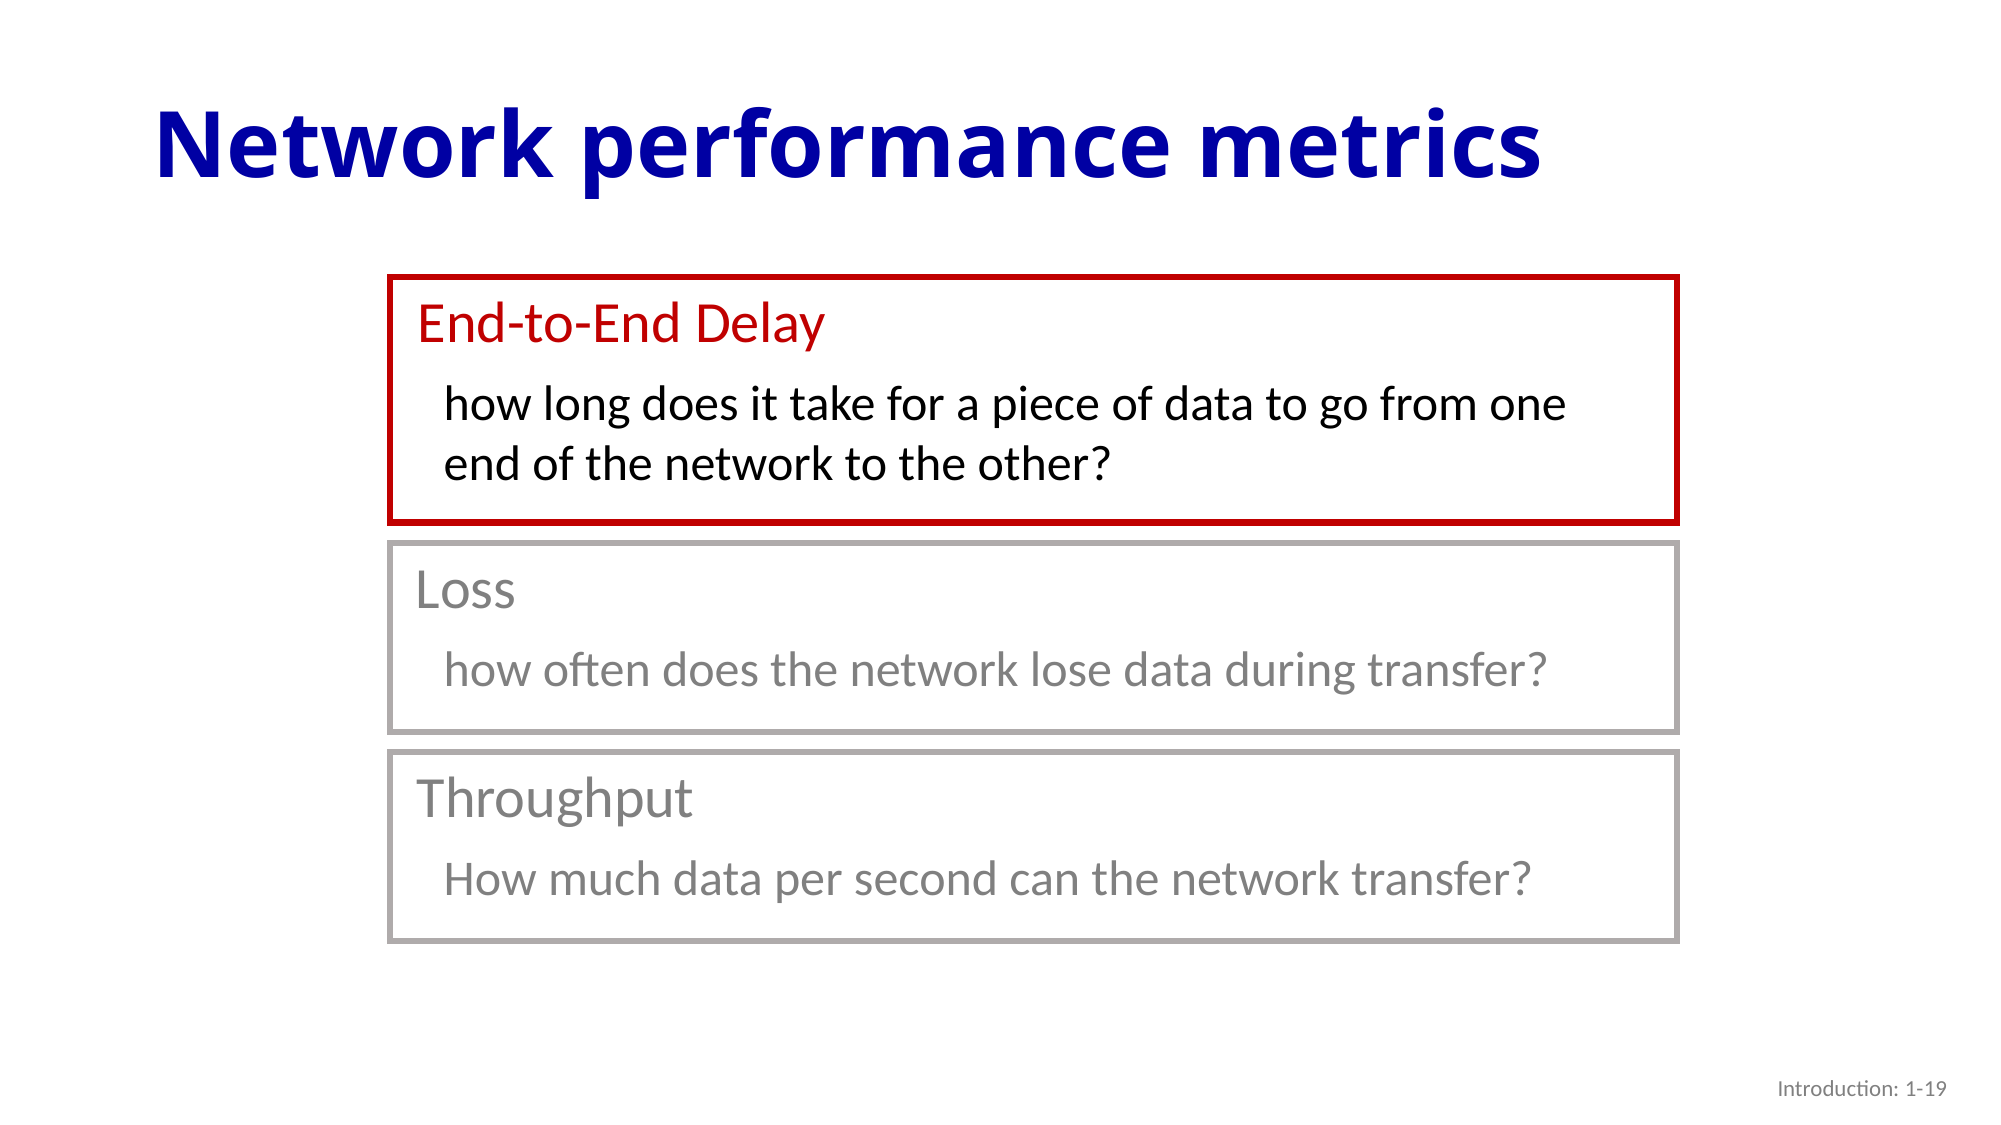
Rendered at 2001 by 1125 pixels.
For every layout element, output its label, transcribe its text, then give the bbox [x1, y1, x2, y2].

text_box How much data per second can the network transfer? [428, 838, 1628, 913]
text_box Throughput [402, 752, 710, 837]
text_box [389, 542, 1678, 733]
text_box [389, 276, 1678, 524]
title Network performance metrics [137, 74, 1863, 221]
text_box End-to-End Delay [402, 277, 842, 362]
text_box Introduction: 1-19 [1512, 1056, 1963, 1117]
text_box how often does the network lose data during transfer? [428, 628, 1628, 704]
text_box Loss [400, 543, 532, 628]
text_box how long does it take for a piece of data to go from one end of the network to the other? [428, 363, 1628, 498]
text_box [389, 751, 1678, 942]
